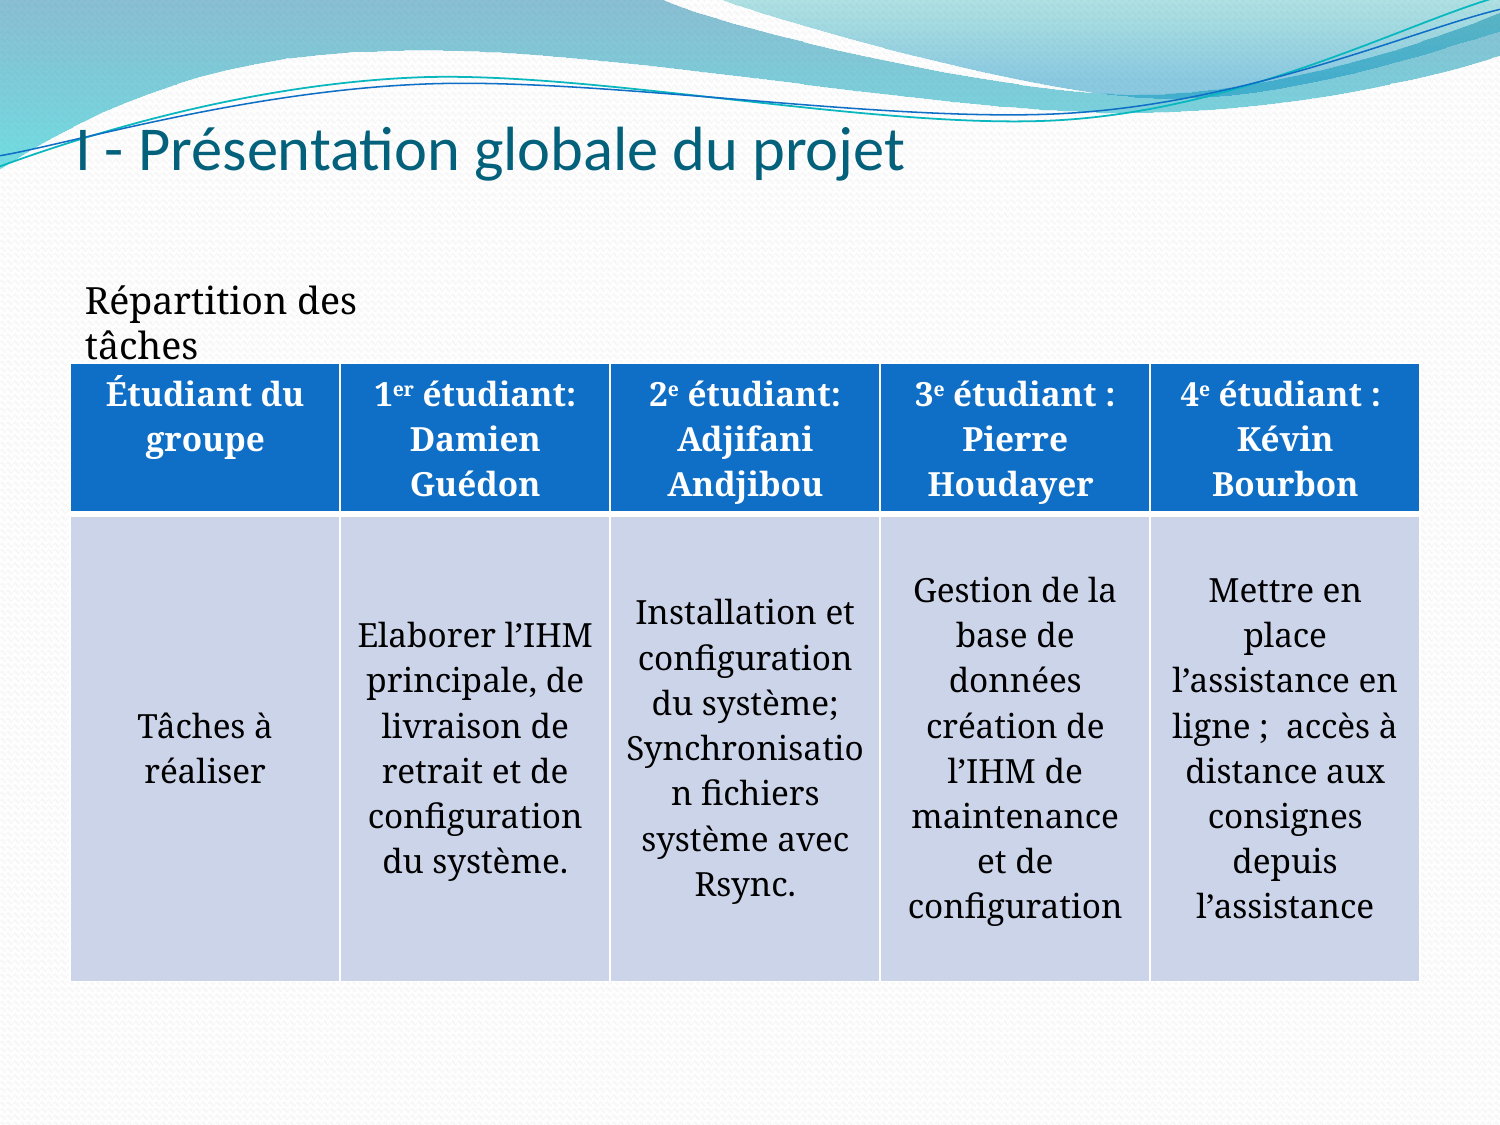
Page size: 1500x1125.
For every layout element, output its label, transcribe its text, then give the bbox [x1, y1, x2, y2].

table_header 3e étudiant : Pierre Houdayer [881, 364, 1149, 511]
table_header 1er étudiant: Damien Guédon [341, 364, 609, 511]
text_box Répartition des tâches [70, 269, 481, 375]
table_cell Elaborer l’IHM principale, de livraison de retrait et de configuration du système. [341, 517, 609, 981]
title I - Présentation globale du projet [75, 115, 1425, 303]
table_header 2e étudiant: Adjifani Andjibou [611, 364, 879, 511]
table_header Étudiant du groupe [71, 375, 339, 511]
table_cell Gestion de la base de données création de l’IHM de maintenance et de configuration [881, 517, 1149, 981]
table_header 4e étudiant : Kévin Bourbon [1151, 364, 1419, 511]
table_cell Tâches à réaliser [71, 517, 339, 981]
table_cell Installation et configuration du système; Synchronisation fichiers système avec Rsync. [611, 517, 879, 981]
table_cell Mettre en place l’assistance en ligne ; accès à distance aux consignes depuis l’assistance [1151, 517, 1419, 981]
